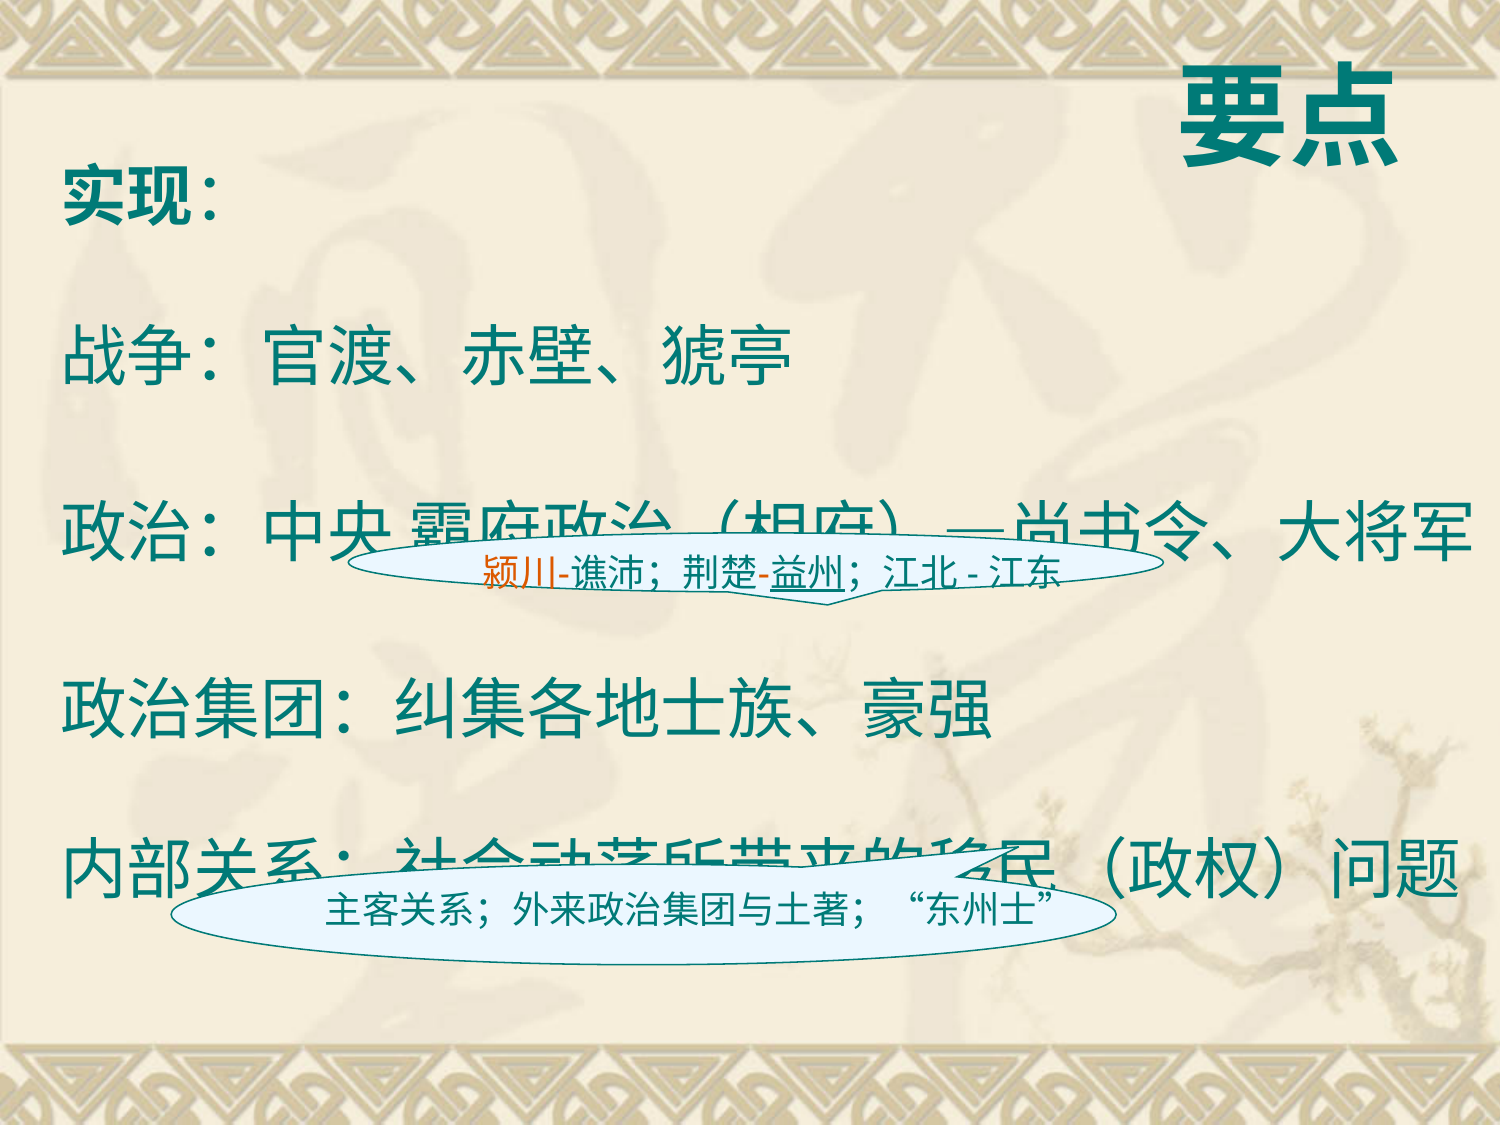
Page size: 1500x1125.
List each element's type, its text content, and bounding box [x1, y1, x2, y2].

text_box 主客关系；外来政治集团与土著；“东州士” [171, 846, 1117, 965]
text_box 实现： 战争：官渡、赤壁、猇亭 政治：中央 霸府政治（相府）—尚书令、大将军 政治集团：纠集各地士族、豪强 内部关系：社会动荡所带来的移民（政权）问题 [45, 66, 1492, 915]
text_box 颍川-谯沛；荆楚-益州；江北-江东 [348, 532, 1164, 605]
text_box 要点 [1128, 37, 1451, 66]
picture [0, 0, 1500, 1125]
